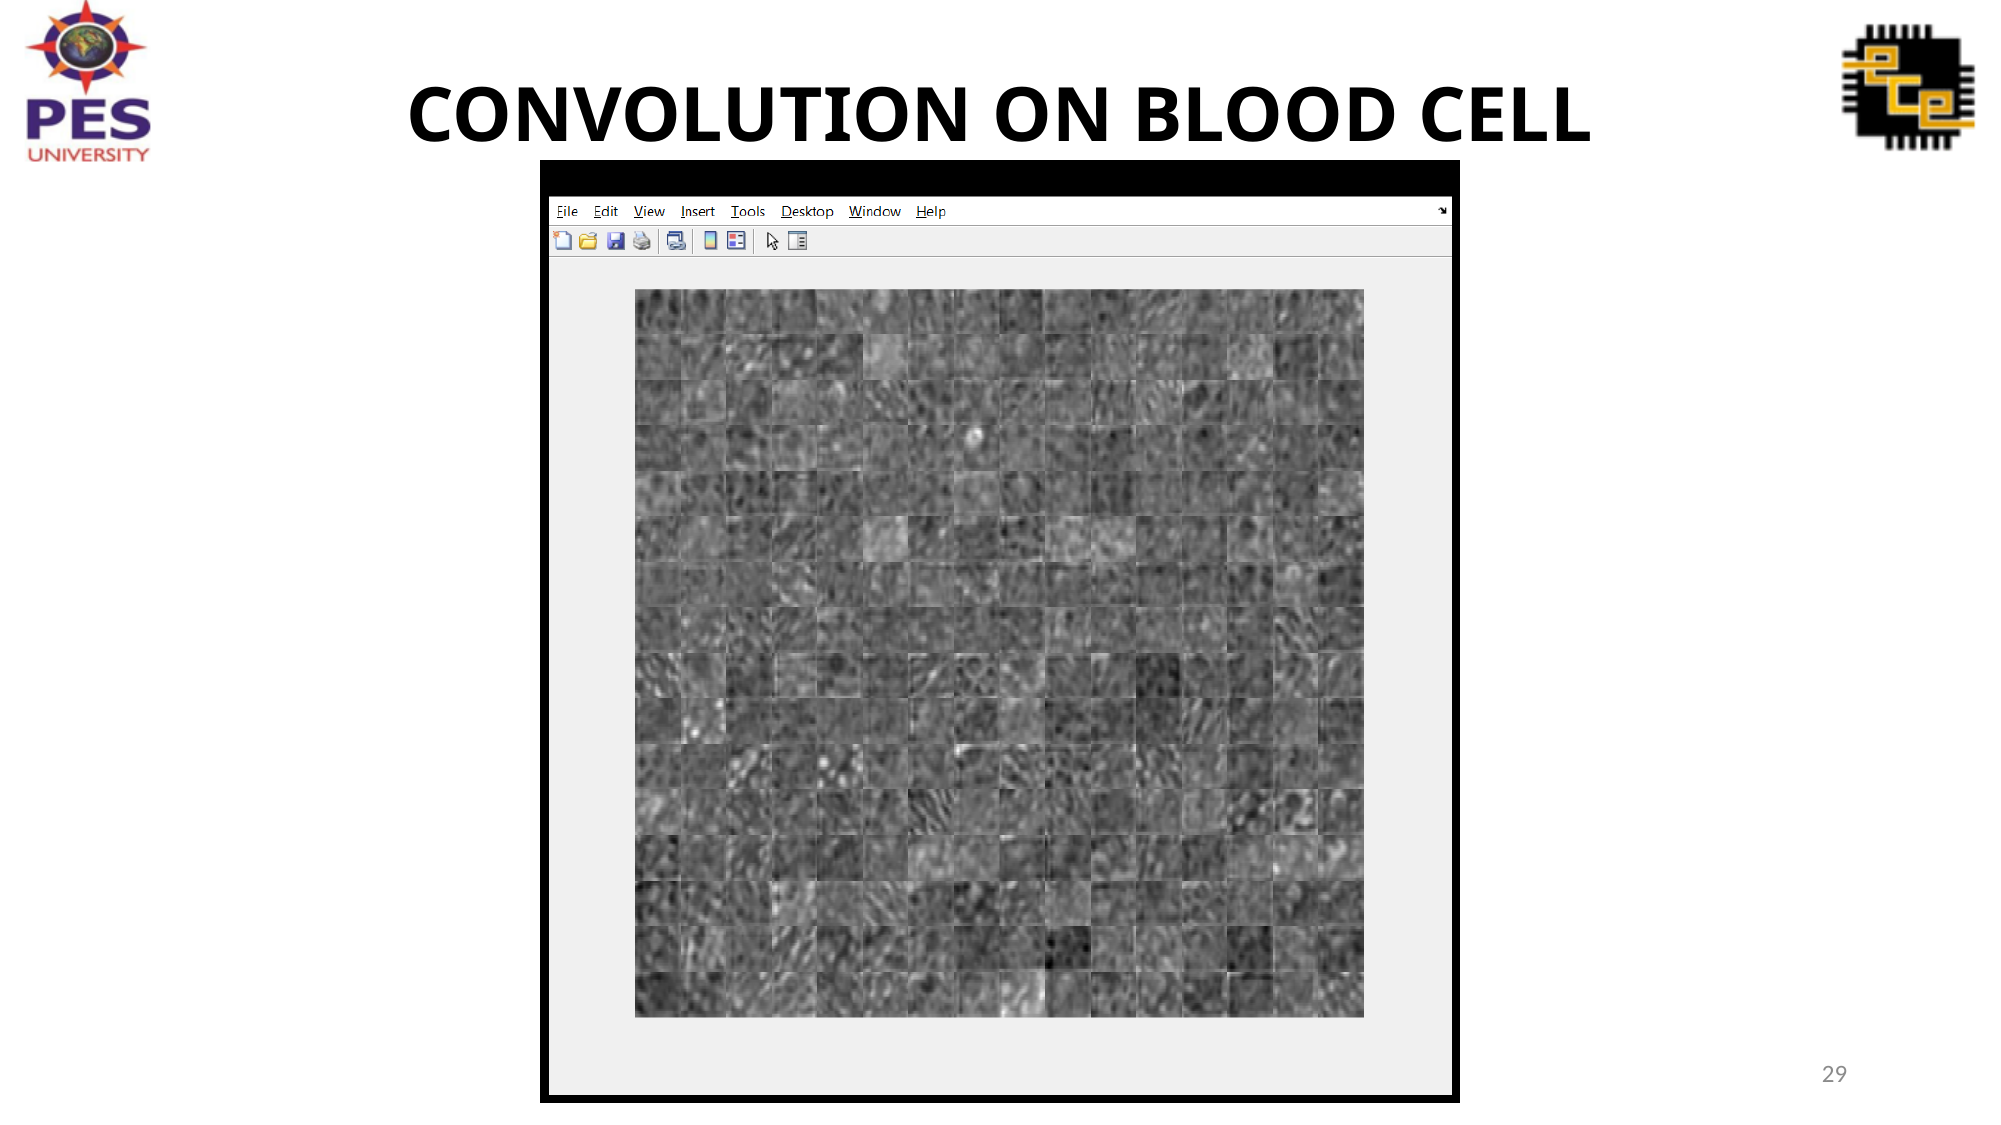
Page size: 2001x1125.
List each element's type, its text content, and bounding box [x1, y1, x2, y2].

title CONVOLUTION ON BLOOD CELL [180, 59, 1820, 175]
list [540, 160, 1460, 1103]
picture [1820, 0, 2000, 175]
slide_number 29 [1460, 1042, 1863, 1103]
picture [0, 0, 180, 175]
